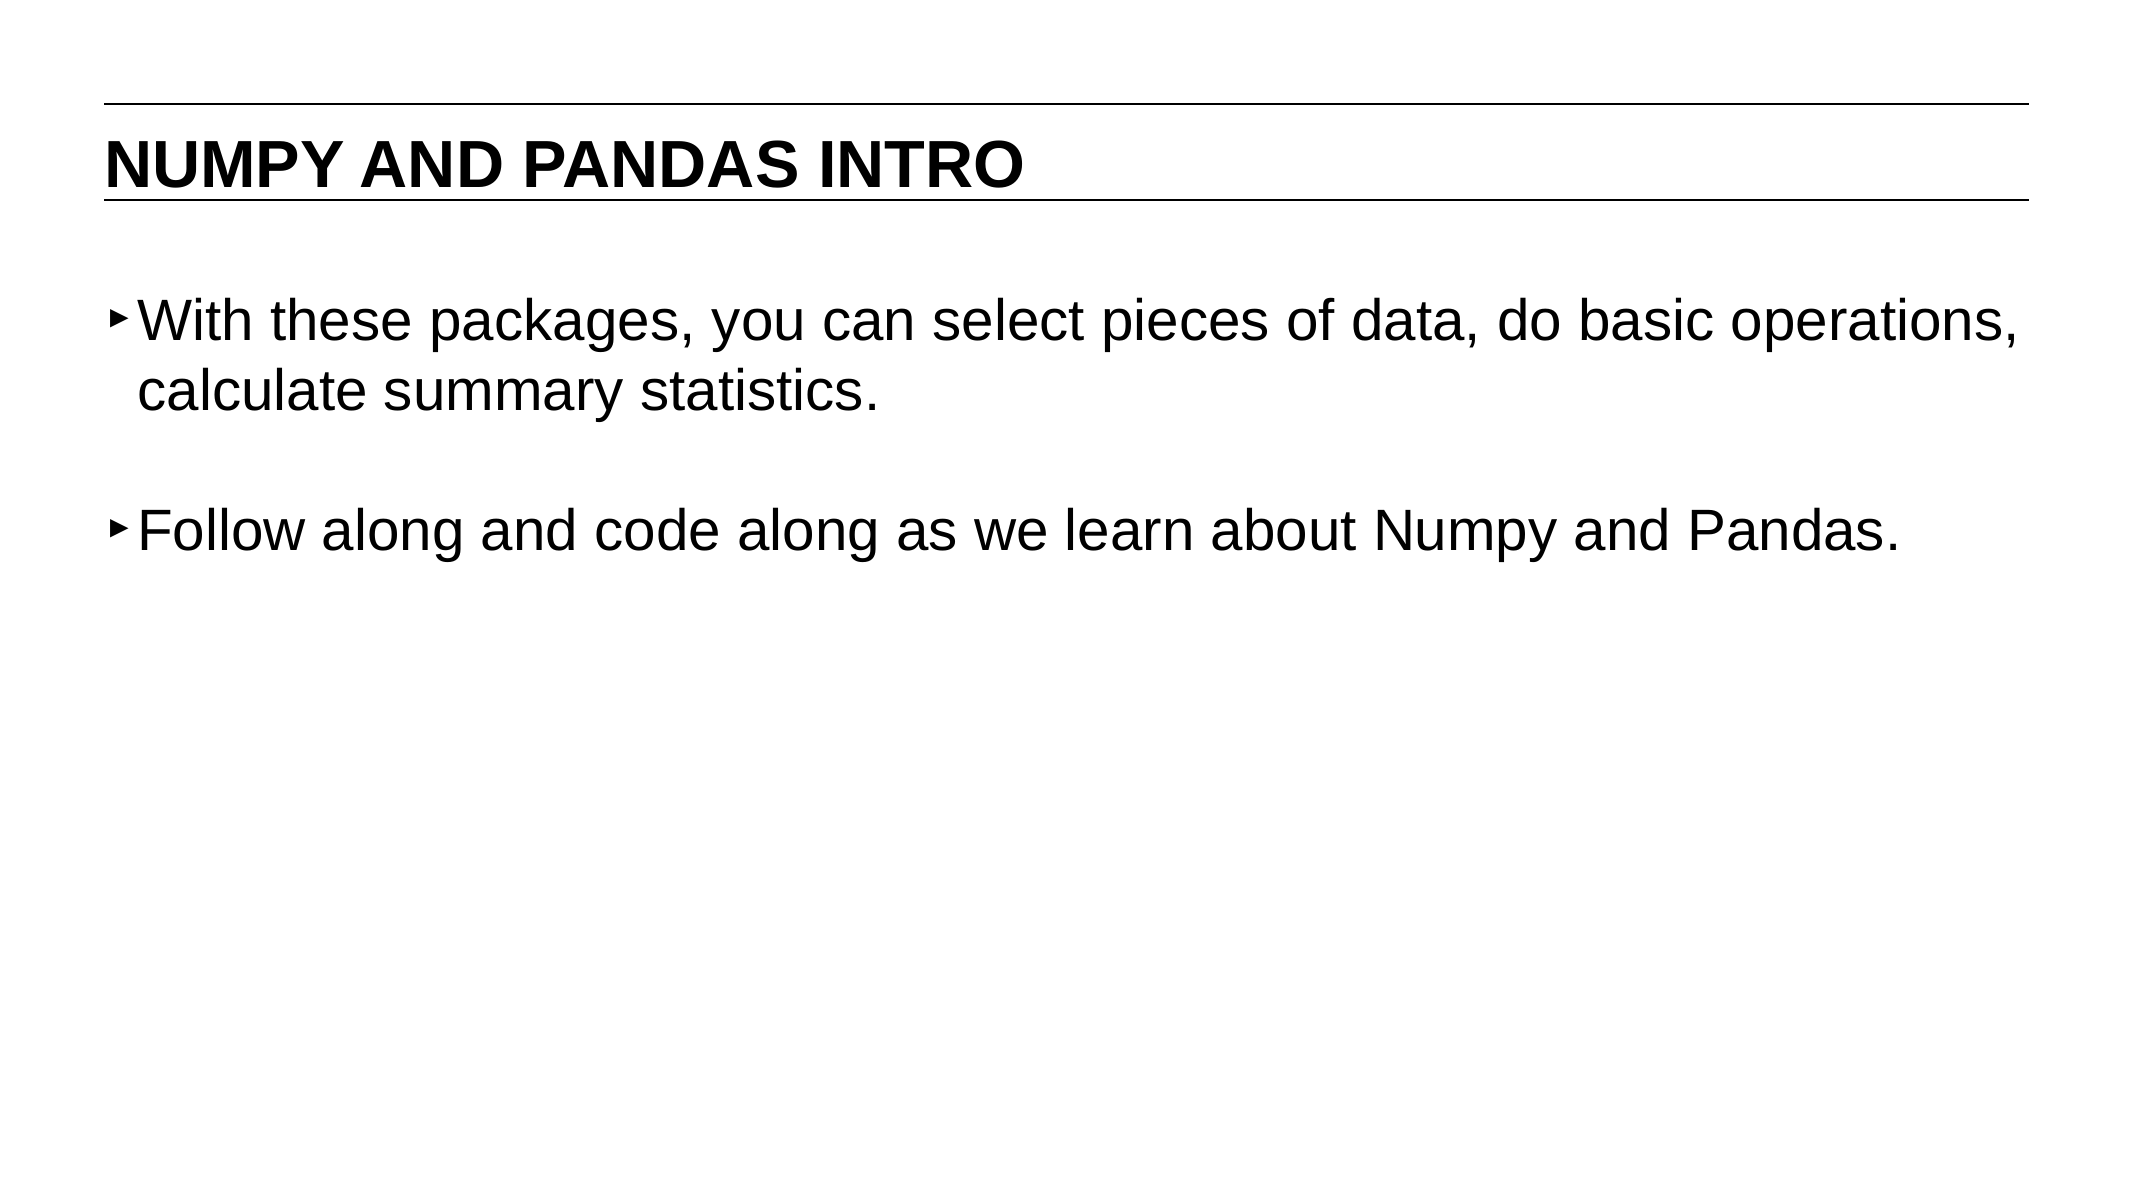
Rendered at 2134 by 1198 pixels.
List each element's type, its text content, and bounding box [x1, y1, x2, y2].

list With these packages, you can select pieces of data, do basic operations, calculate summary statistics. Follow along and code along as we learn about Numpy and Pandas. [104, 212, 2030, 837]
text_box NUMPY AND PANDAS INTRO [104, 120, 1371, 192]
